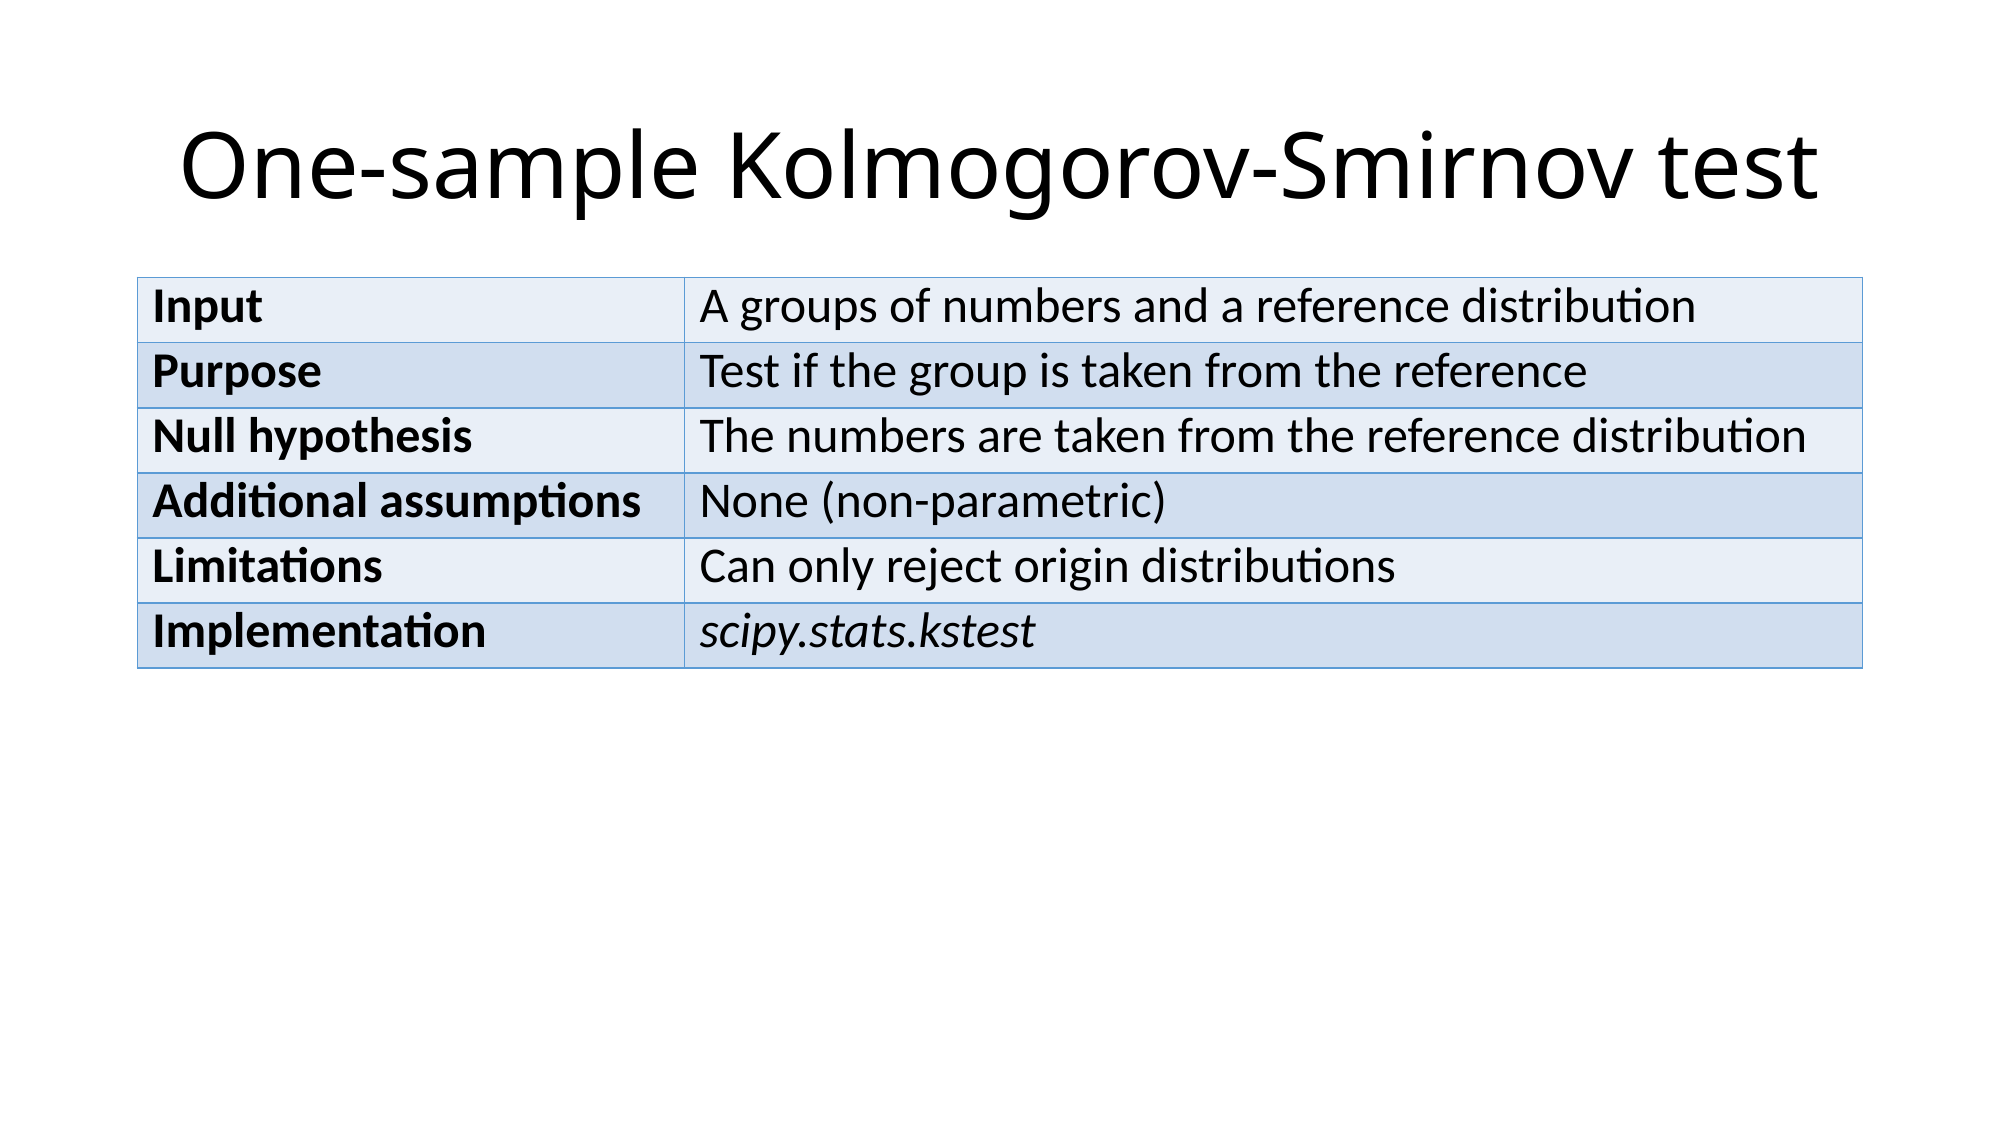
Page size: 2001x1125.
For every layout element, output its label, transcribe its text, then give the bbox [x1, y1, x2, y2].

table_cell Purpose [138, 343, 684, 407]
table_cell Can only reject origin distributions [685, 539, 1862, 602]
table_cell None (non-parametric) [685, 474, 1862, 537]
table_cell Implementation [138, 604, 684, 667]
title One-sample Kolmogorov-Smirnov test [137, 59, 1863, 277]
table_cell Limitations [138, 539, 684, 602]
table_cell Null hypothesis [138, 409, 684, 472]
table_cell Additional assumptions [138, 474, 684, 537]
table_cell Test if the group is taken from the reference [685, 343, 1862, 407]
table_cell scipy.stats.kstest [685, 604, 1862, 667]
table_header Input [138, 278, 684, 342]
table_header A groups of numbers and a reference distribution [685, 278, 1862, 342]
table_cell The numbers are taken from the reference distribution [685, 409, 1862, 472]
